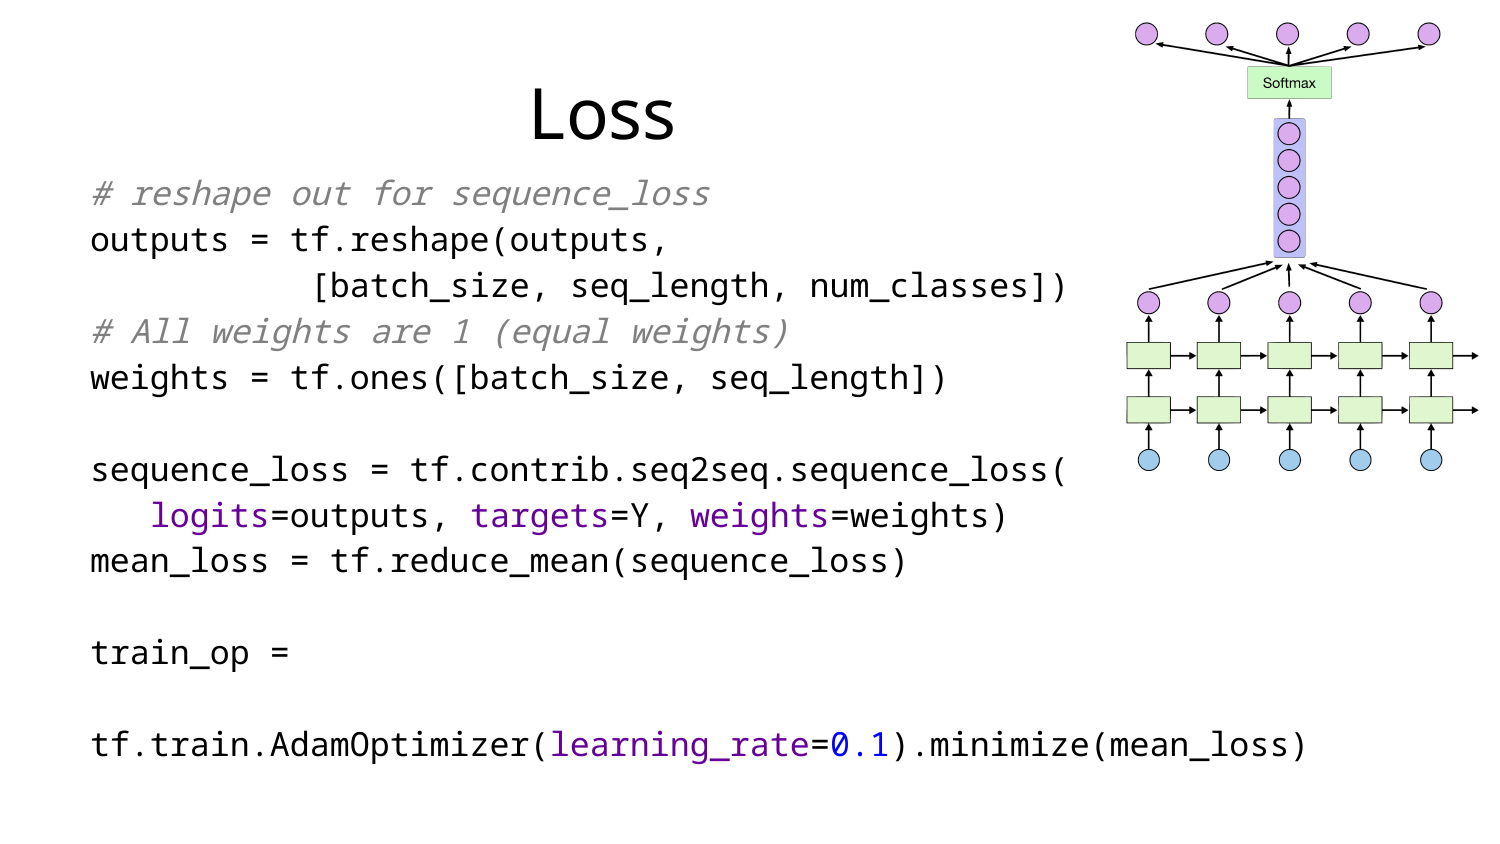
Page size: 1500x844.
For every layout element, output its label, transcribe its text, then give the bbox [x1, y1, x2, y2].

text_box # reshape out for sequence_loss outputs = tf.reshape(outputs, [batch_size, seq_length, num_classes]) # All weights are 1 (equal weights) weights = tf.ones([batch_size, seq_length]) sequence_loss = tf.contrib.seq2seq.sequence_loss( logits=outputs, targets=Y, weights=weights) mean_loss = tf.reduce_mean(sequence_loss) train_op = tf.train.AdamOptimizer(learning_rate=0.1).minimize(mean_loss) [74, 183, 1363, 793]
title Loss [0, 21, 1123, 200]
picture [1124, 21, 1480, 475]
